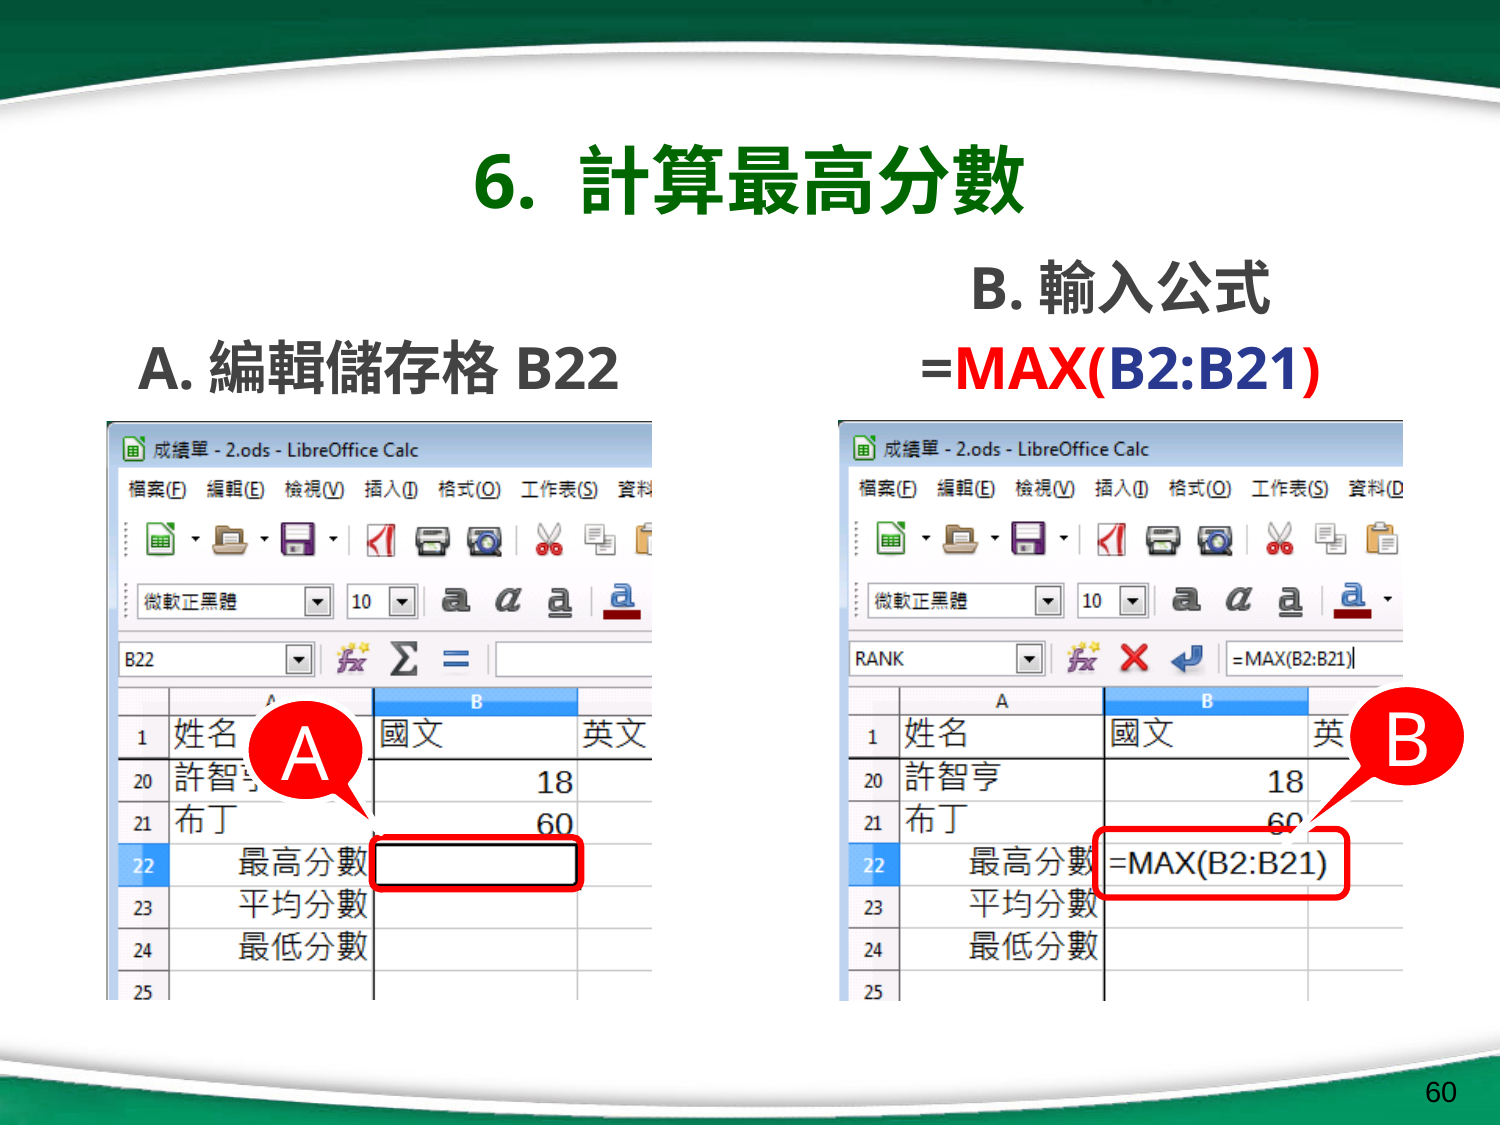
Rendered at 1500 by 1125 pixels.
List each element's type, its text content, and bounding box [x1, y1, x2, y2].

title 6. 計算最高分數 [51, 112, 1449, 246]
picture [0, 0, 1500, 1125]
text_box B [1409, 684, 1468, 789]
subtitle A.編輯儲存格B22 [51, 245, 708, 417]
subtitle B.輸入公式 =MAX(B2:B21) [792, 245, 1449, 417]
slide_number ‹#› [1410, 1056, 1500, 1125]
